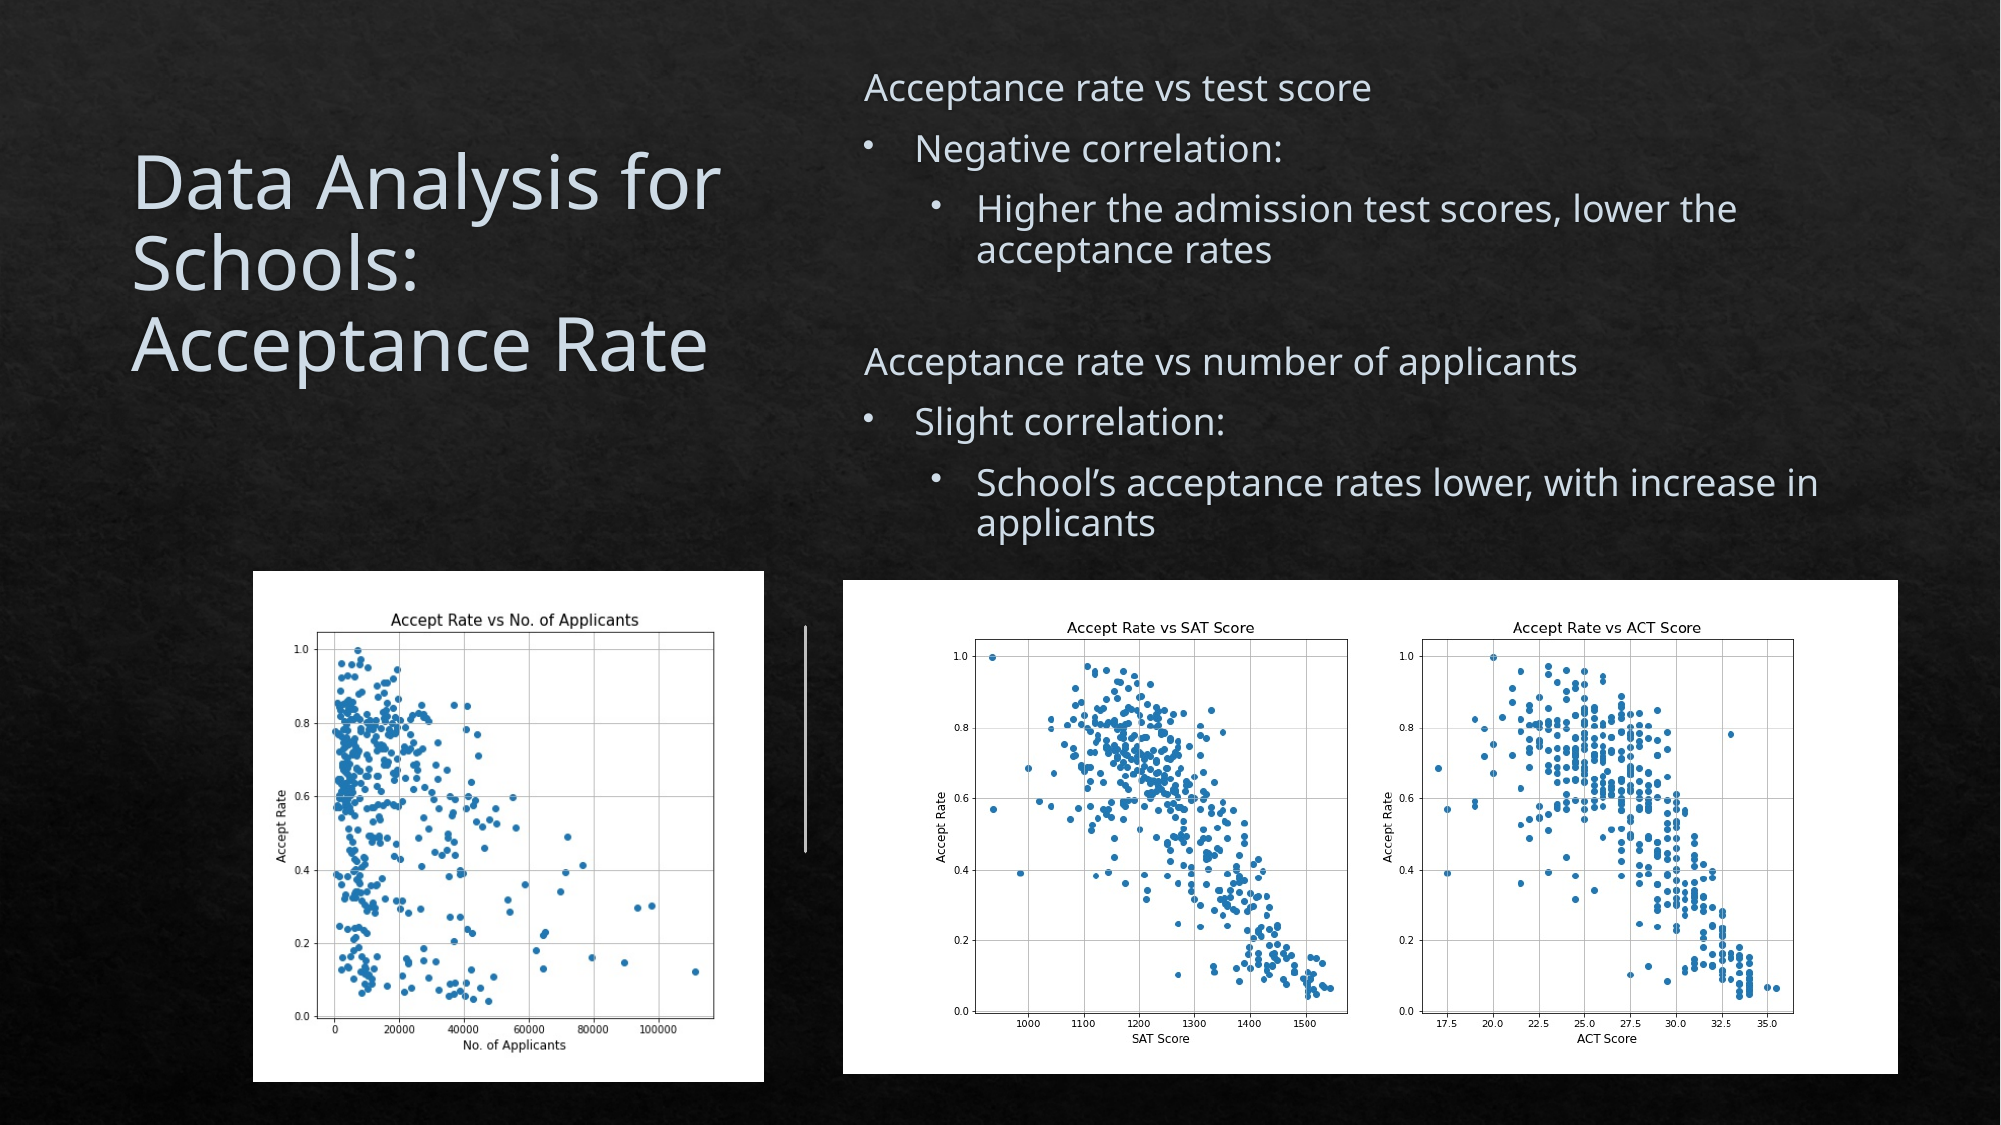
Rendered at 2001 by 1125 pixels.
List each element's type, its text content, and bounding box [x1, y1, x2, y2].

list Acceptance rate vs test score Negative correlation: Higher the admission test scores, lower the acceptance rates Acceptance rate vs number of applicants Slight correlation: School’s acceptance rates lower, with increase in applicants [843, 0, 1898, 577]
title Data Analysis for Schools: Acceptance Rate [116, 105, 764, 427]
text_box [0, 0, 2000, 1125]
picture [253, 571, 764, 1082]
picture [842, 579, 1899, 1074]
